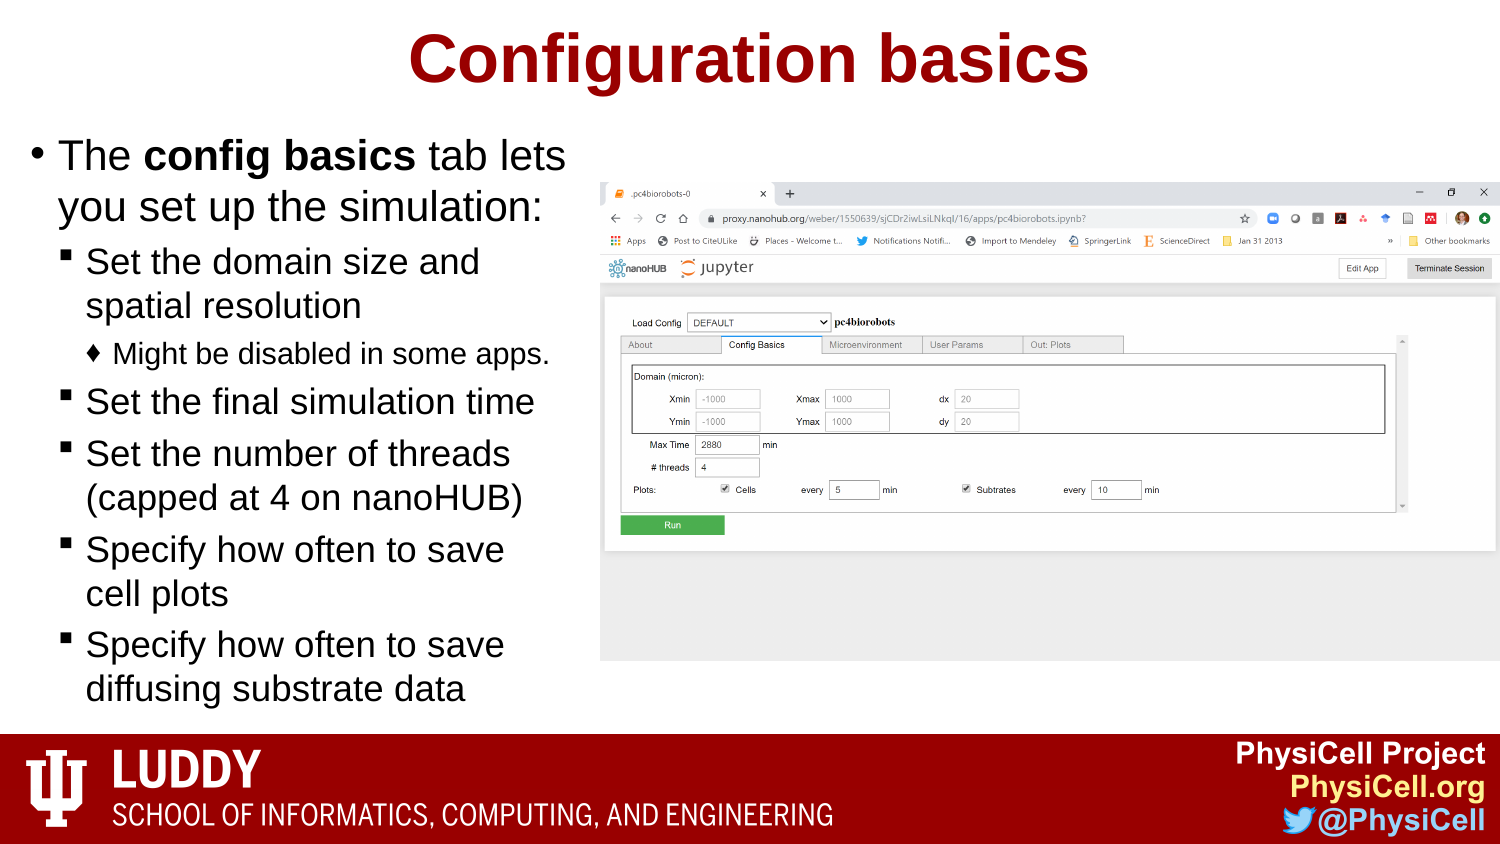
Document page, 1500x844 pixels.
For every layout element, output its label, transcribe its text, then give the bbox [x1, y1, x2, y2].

picture [599, 182, 1500, 661]
picture [0, 734, 1500, 844]
list The config basics tab lets you set up the simulation: Set the domain size and spatial resolution Might be disabled in some apps. Set the final simulation time Set the number of threads (capped at 4 on nanoHUB) Specify how often to save cell plots Specify how often to save diffusing substrate data [0, 120, 600, 735]
title Configuration basics [0, 0, 1500, 120]
